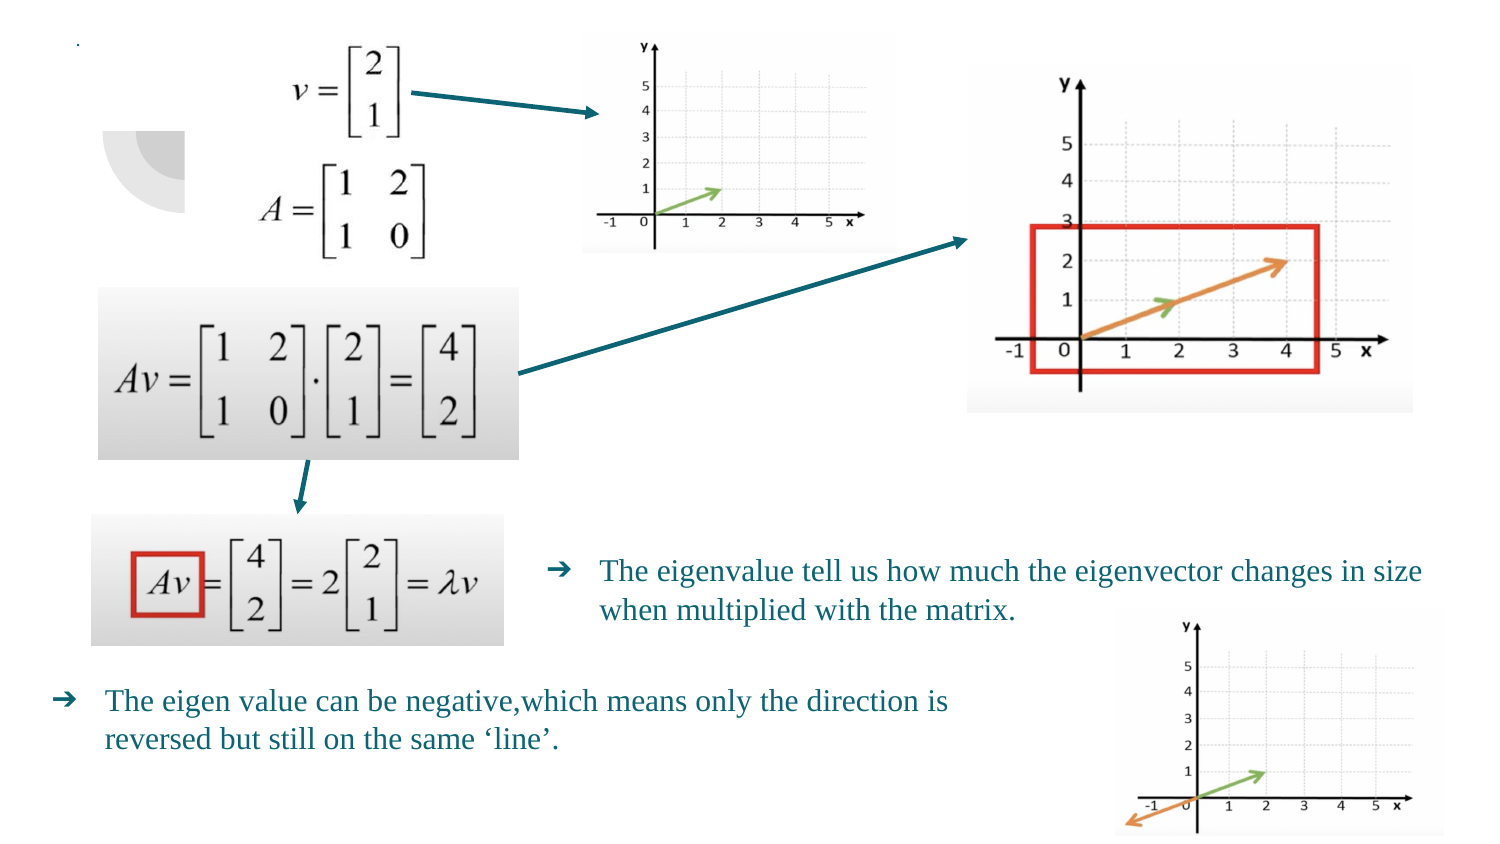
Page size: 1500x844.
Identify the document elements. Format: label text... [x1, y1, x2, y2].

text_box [517, 238, 969, 374]
list The eigenvalue tell us how much the eigenvector changes in size when multiplied with the matrix. [509, 535, 1487, 646]
picture [98, 40, 519, 461]
picture [91, 513, 504, 646]
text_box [411, 92, 600, 115]
picture [967, 65, 1413, 413]
text_box The eigen value can be negative,which means only the direction is reversed but still on the same ‘line’. [14, 626, 1074, 771]
picture [582, 32, 897, 253]
title . [60, 10, 1418, 66]
picture [1115, 608, 1444, 836]
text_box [297, 459, 309, 515]
